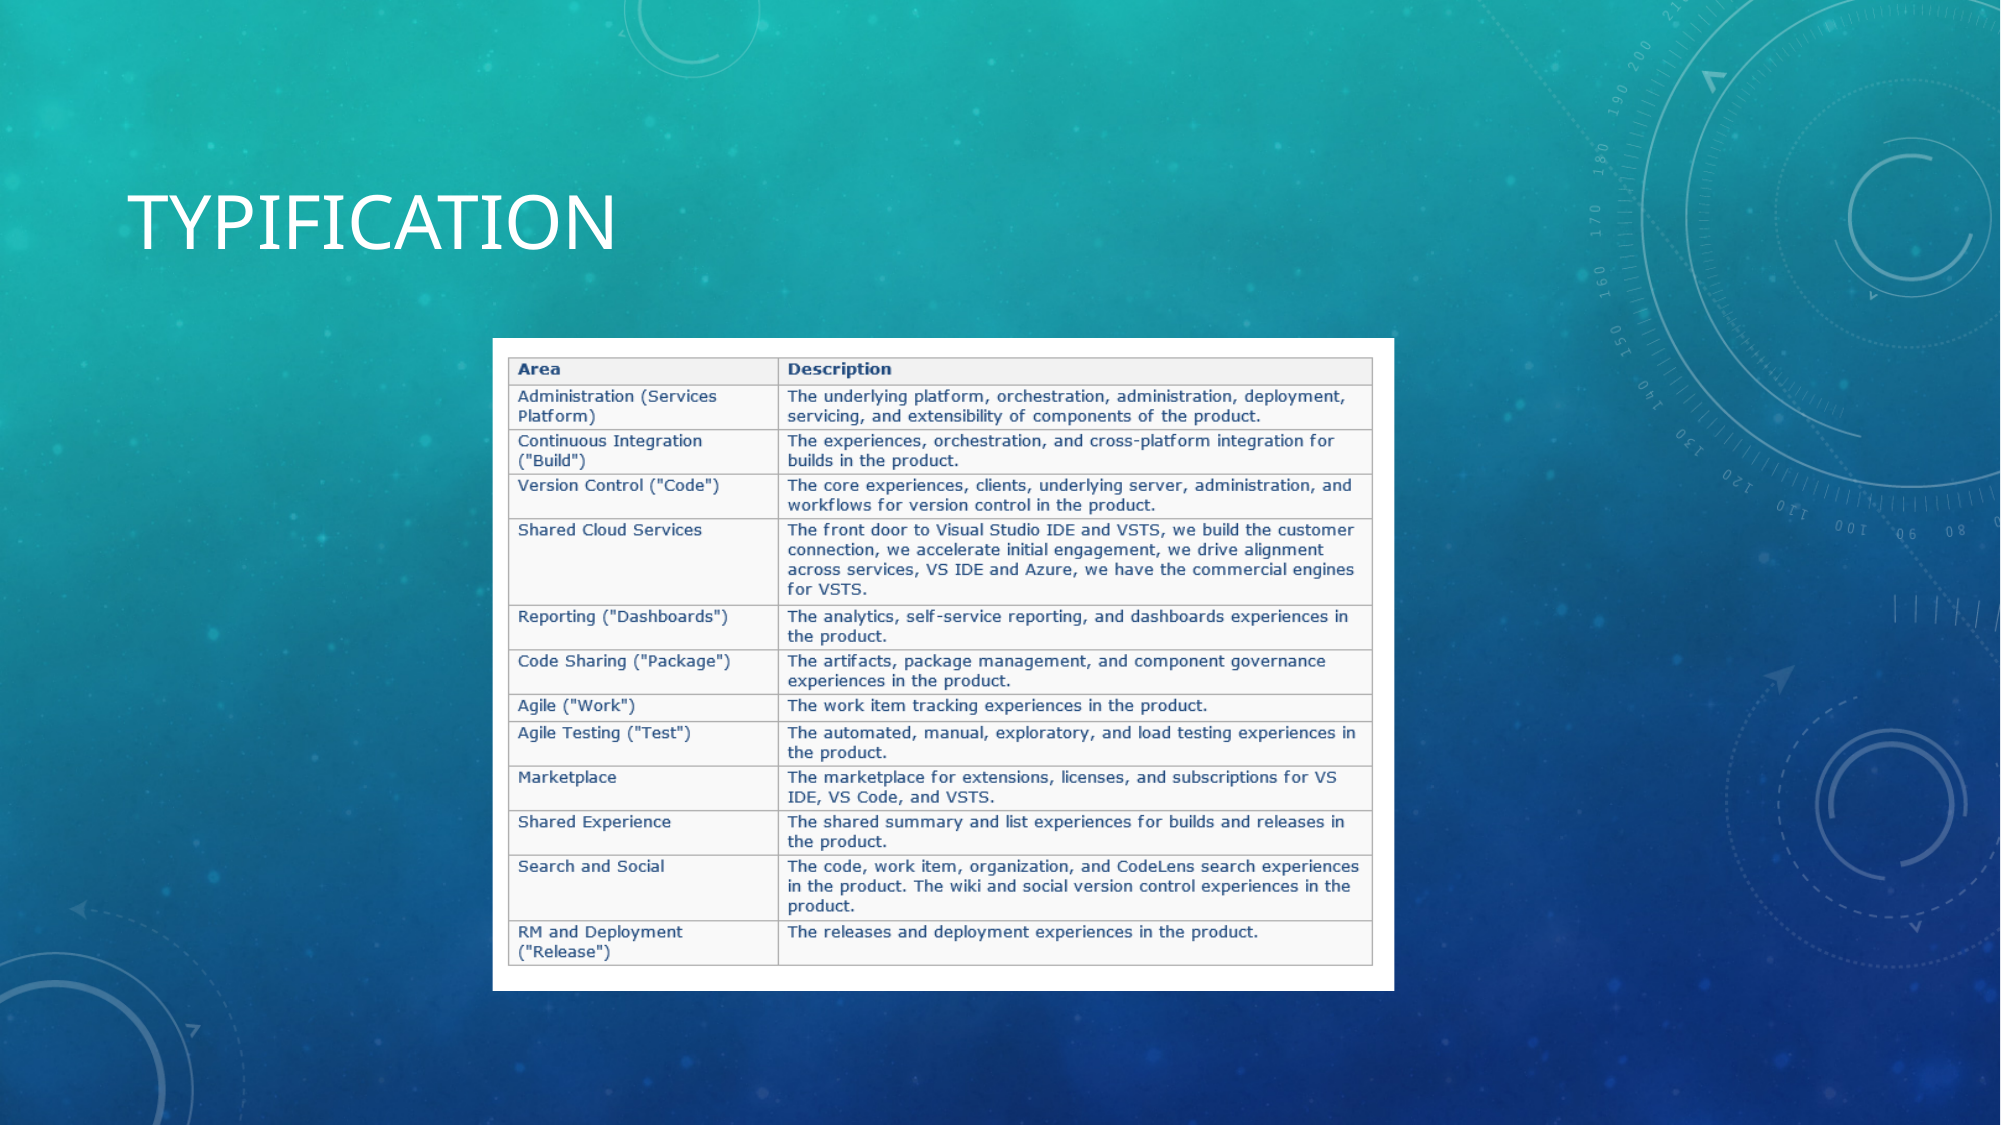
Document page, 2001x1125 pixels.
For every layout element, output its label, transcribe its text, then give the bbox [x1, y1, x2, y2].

title tYPIFICATION [112, 99, 1775, 339]
picture [0, 0, 2001, 1125]
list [492, 338, 1395, 991]
